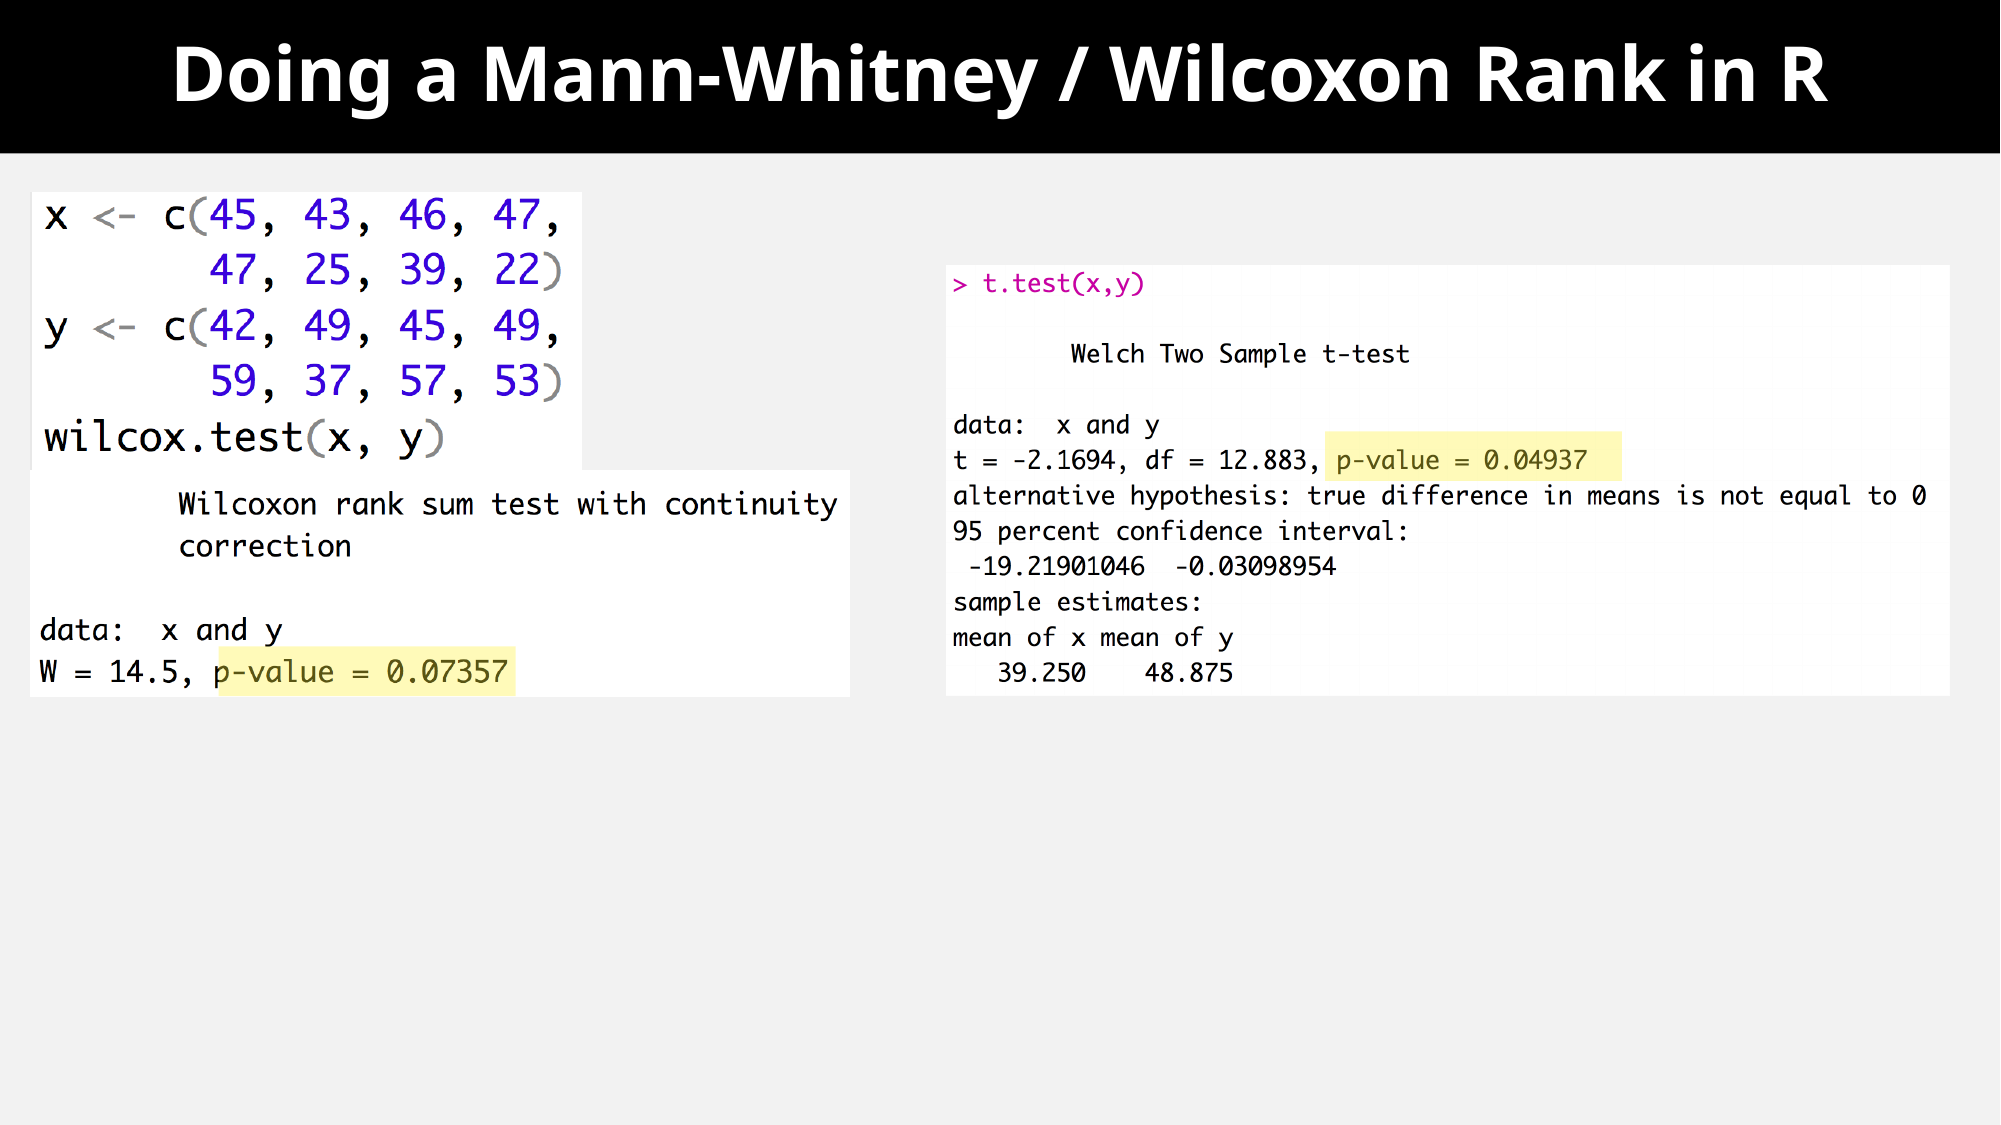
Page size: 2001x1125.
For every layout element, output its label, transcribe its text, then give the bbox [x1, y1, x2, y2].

picture [30, 192, 582, 697]
picture [946, 265, 1950, 697]
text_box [218, 431, 1622, 697]
title Doing a Mann-Whitney / Wilcoxon Rank in R [0, 0, 2000, 154]
